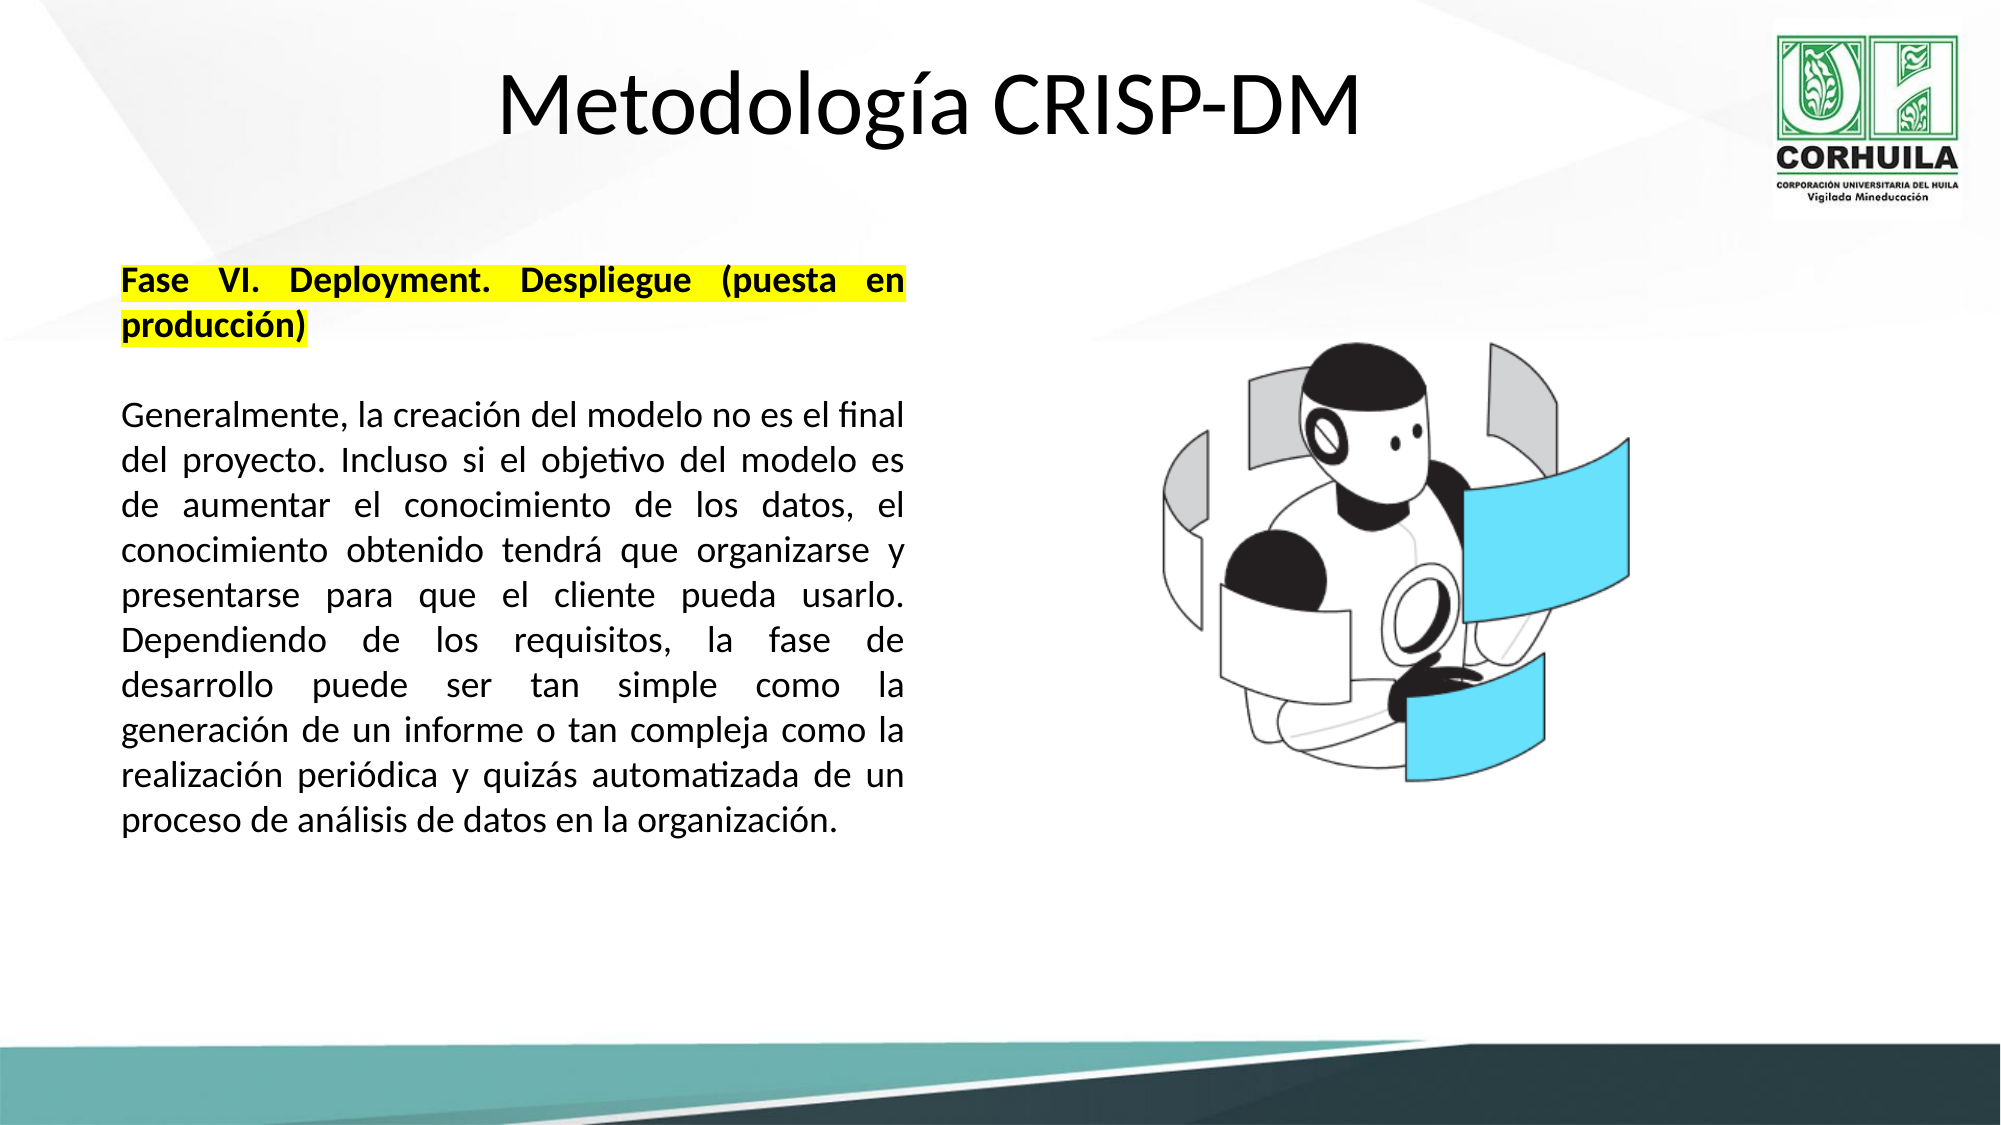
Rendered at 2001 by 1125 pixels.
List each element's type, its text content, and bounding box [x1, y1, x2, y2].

text_box Metodología CRISP-DM [68, 41, 1794, 162]
text_box [0, 0, 2000, 1125]
text_box Fase VI. Deployment. Despliegue (puesta en producción) Generalmente, la creación del modelo no es el final del proyecto. Incluso si el objetivo del modelo es de aumentar el conocimiento de los datos, el conocimiento obtenido tendrá que organizarse y presentarse para que el cliente pueda usarlo. Dependiendo de los requisitos, la fase de desarrollo puede ser tan simple como la generación de un informe o tan compleja como la realización periódica y quizás automatizada de un proceso de análisis de datos en la organización. [106, 247, 921, 848]
picture [1020, 186, 1774, 939]
